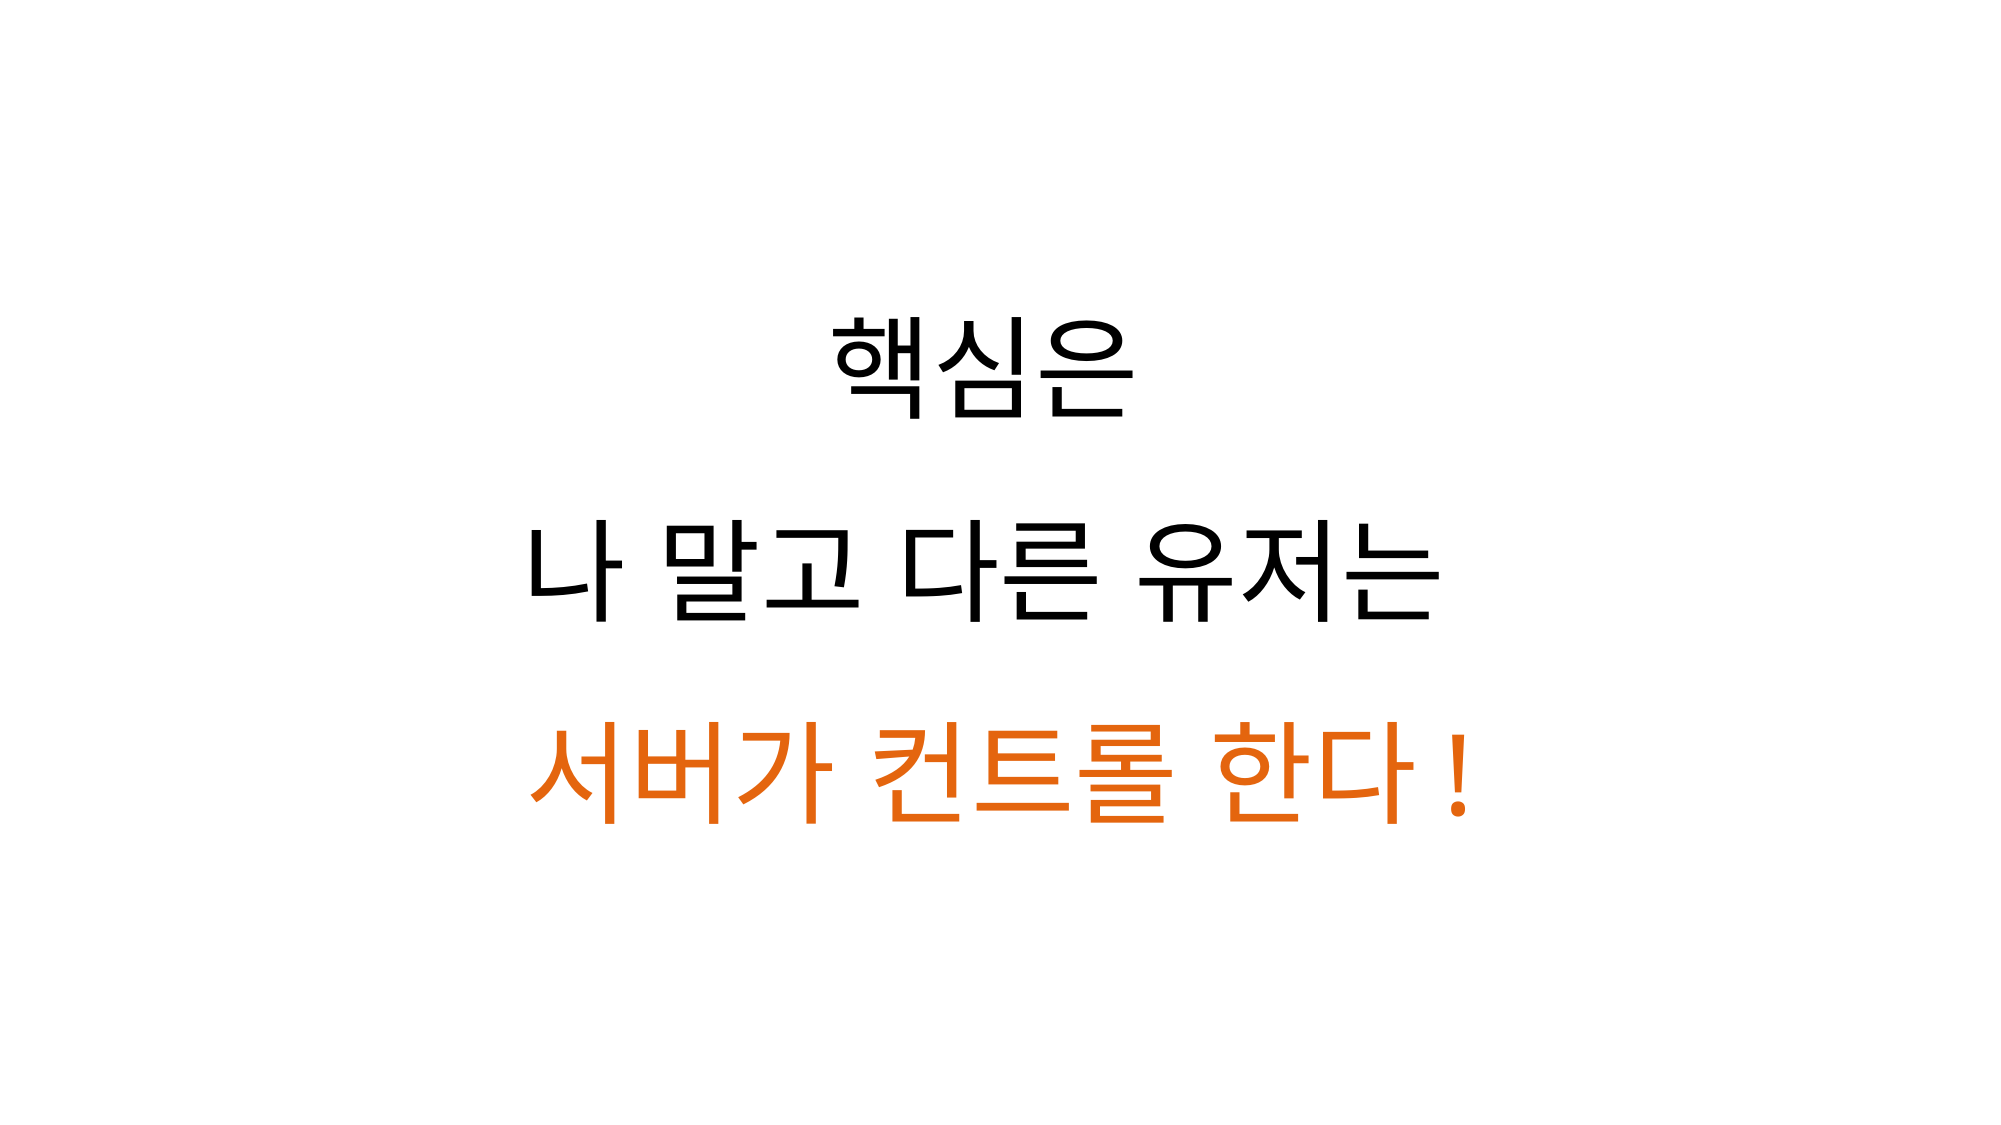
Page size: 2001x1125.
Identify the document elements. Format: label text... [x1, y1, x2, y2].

text_box 핵심은 나 말고 다른 유저는 서버가 컨트롤 한다! [413, 223, 1586, 846]
